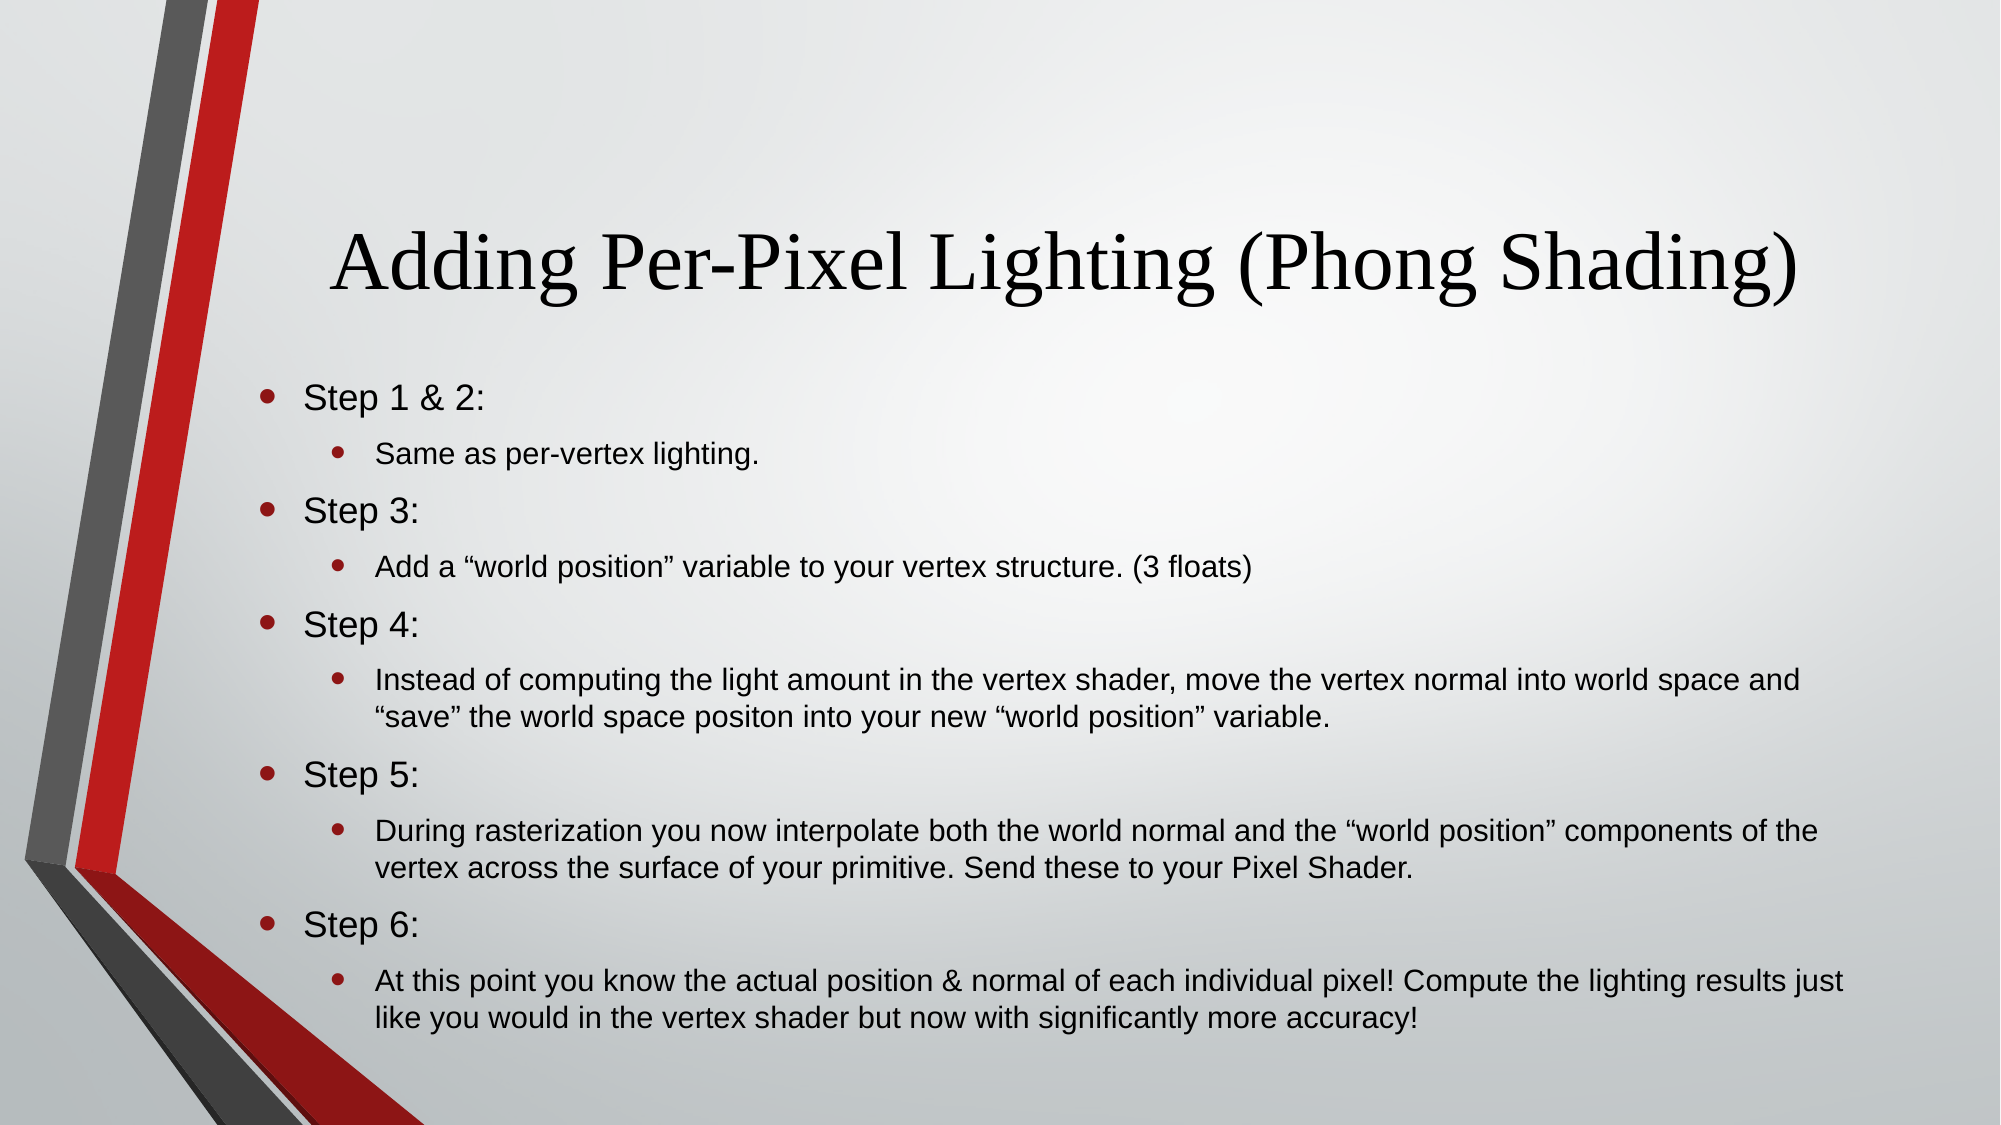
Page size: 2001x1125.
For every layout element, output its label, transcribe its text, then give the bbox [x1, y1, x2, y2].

title Adding Per-Pixel Lighting (Phong Shading) [243, 112, 1887, 364]
list Step 1 & 2: Same as per-vertex lighting. Step 3: Add a “world position” variable to your vertex structure. (3 floats) Step 4: Instead of computing the light amount in the vertex shader, move the vertex normal into world space and “save” the world space positon into your new “world position” variable. Step 5: During rasterization you now interpolate both the world normal and the “world position” components of the vertex across the surface of your primitive. Send these to your Pixel Shader. Step 6: At this point you know the actual position & normal of each individual pixel! Compute the lighting results just like you would in the vertex shader but now with significantly more accuracy! [243, 364, 1887, 1045]
